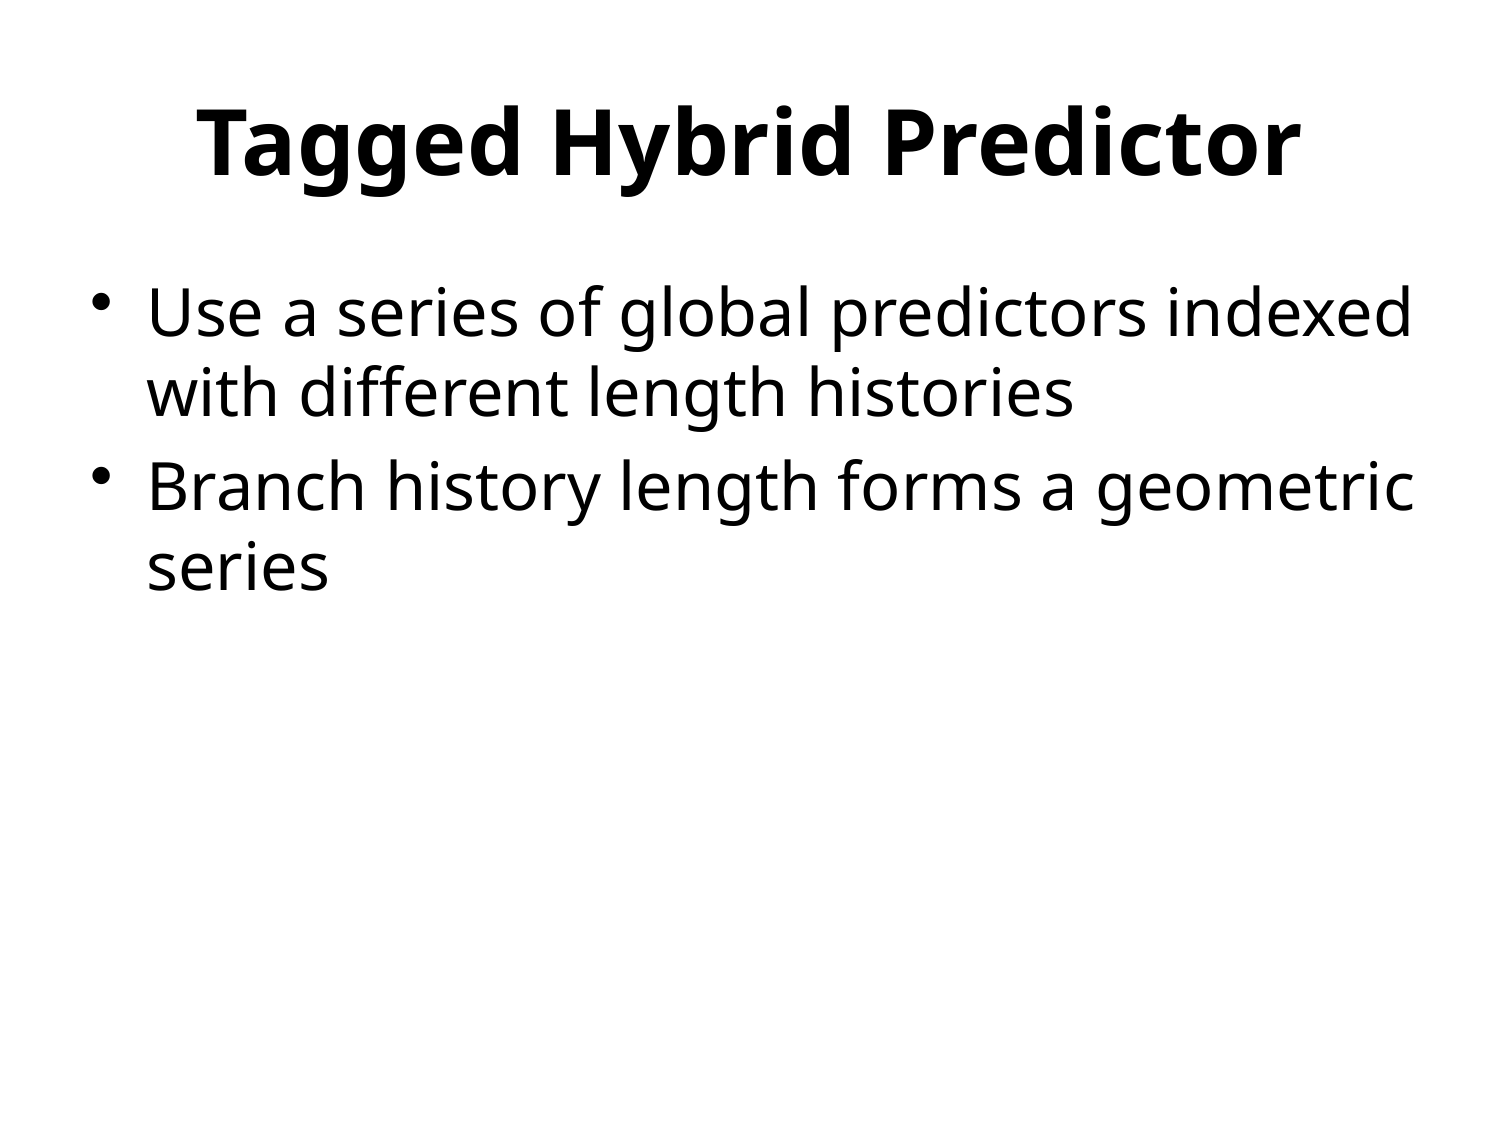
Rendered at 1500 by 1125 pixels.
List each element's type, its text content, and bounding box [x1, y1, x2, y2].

title Tagged Hybrid Predictor [0, 45, 1500, 233]
list Use a series of global predictors indexed with different length histories Branch history length forms a geometric series [75, 262, 1500, 1005]
